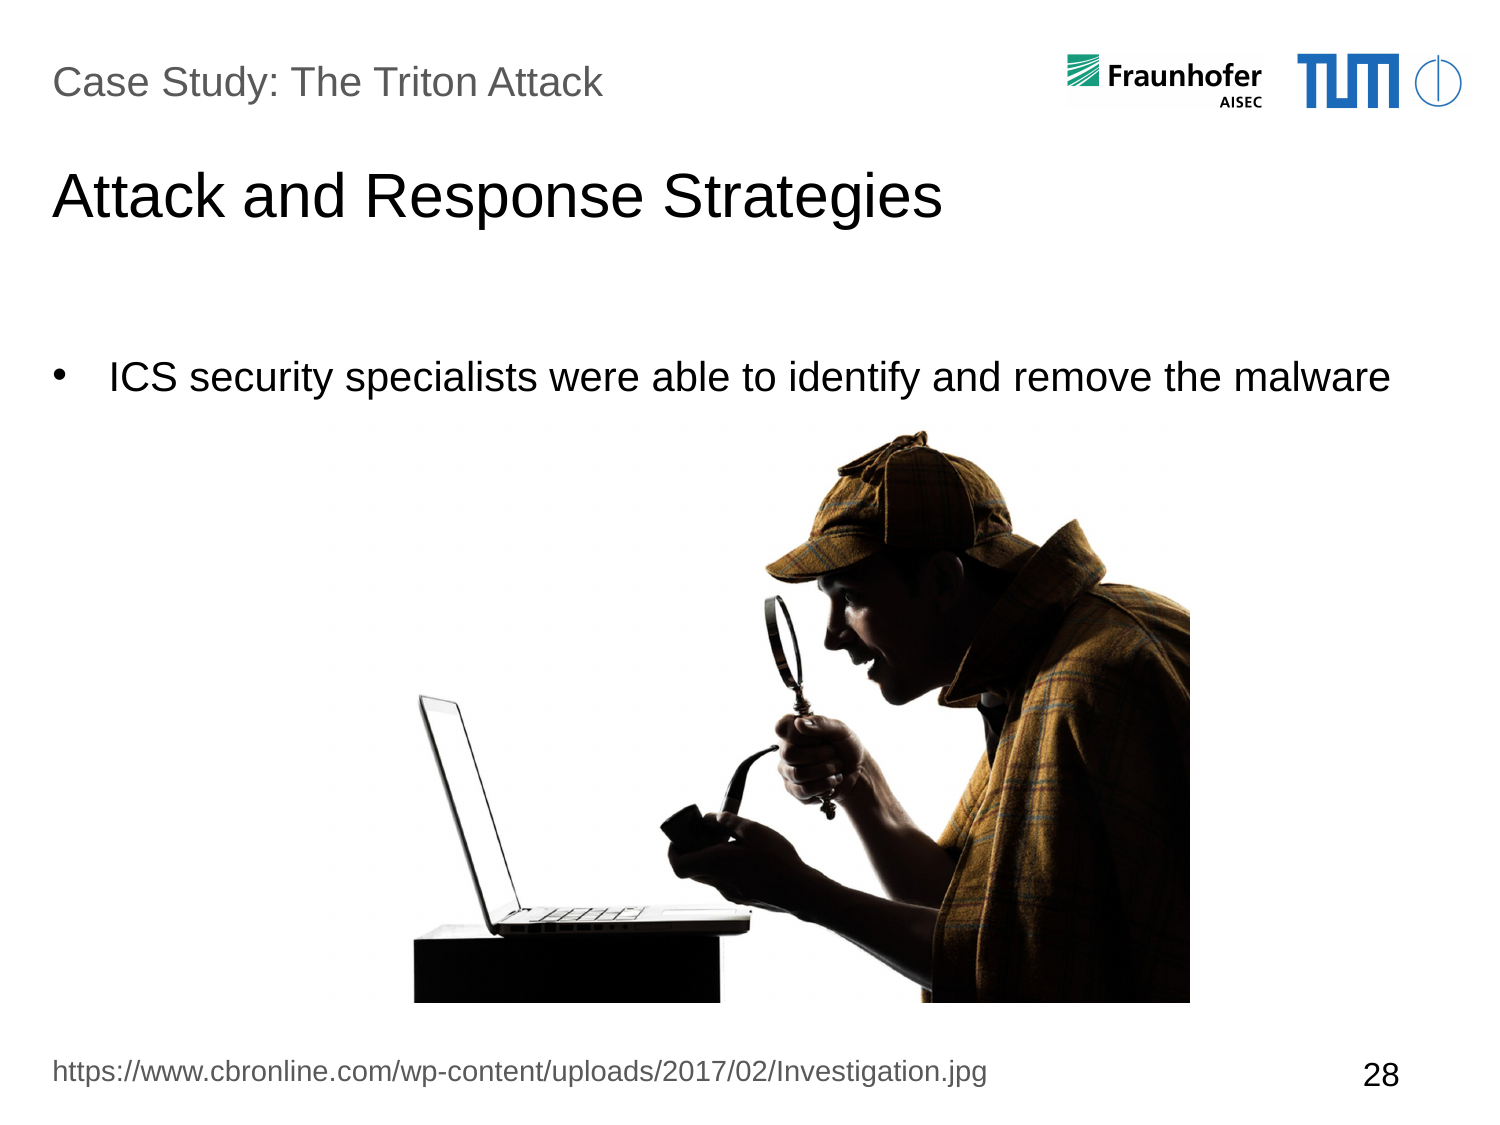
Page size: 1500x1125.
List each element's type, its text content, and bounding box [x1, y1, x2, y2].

text_box Case Study: The Triton Attack [52, 37, 951, 105]
text_box 28 [1362, 1047, 1500, 1094]
list ICS security specialists were able to identify and remove the malware [52, 324, 1449, 1003]
text_box https://www.cbronline.com/wp-content/uploads/2017/02/Investigation.jpg [52, 1047, 1408, 1088]
picture [310, 417, 1190, 1003]
picture [1296, 53, 1472, 109]
title Attack and Response Strategies [52, 162, 1449, 231]
picture [1066, 53, 1263, 109]
